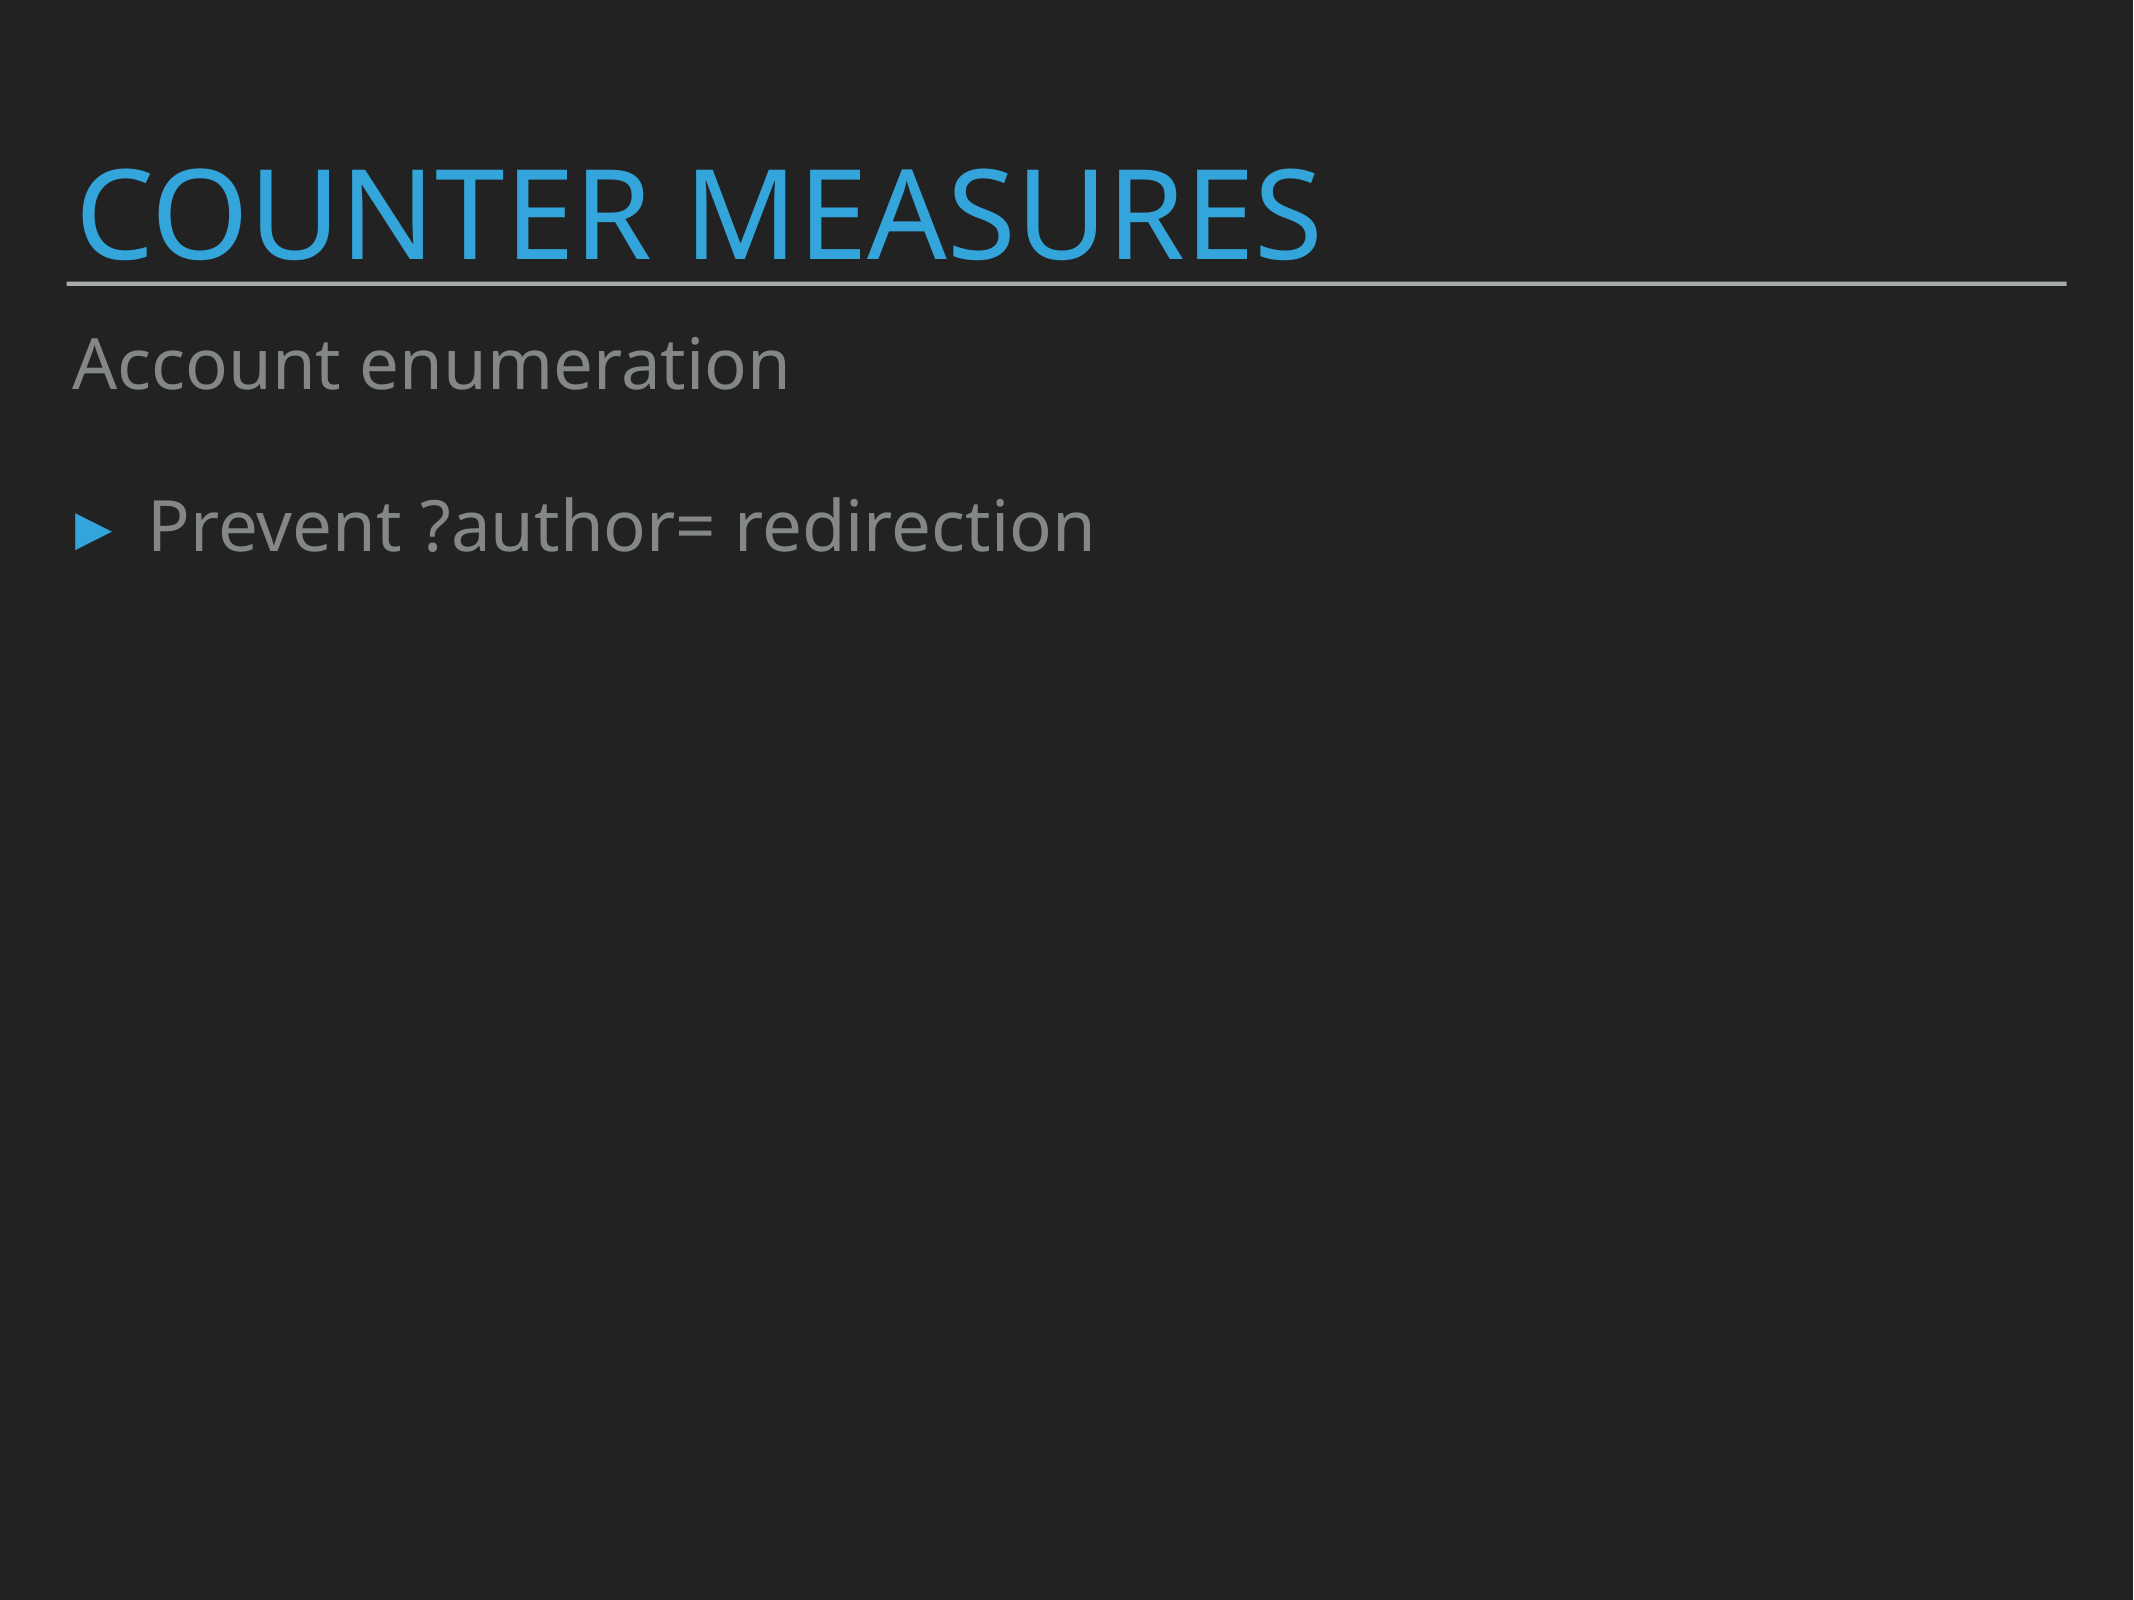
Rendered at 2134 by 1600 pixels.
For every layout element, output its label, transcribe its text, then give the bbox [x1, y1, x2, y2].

list Prevent ?author= redirection [66, 471, 2068, 1475]
title Counter measures [66, 154, 2068, 310]
text_box Account enumeration [64, 310, 800, 412]
